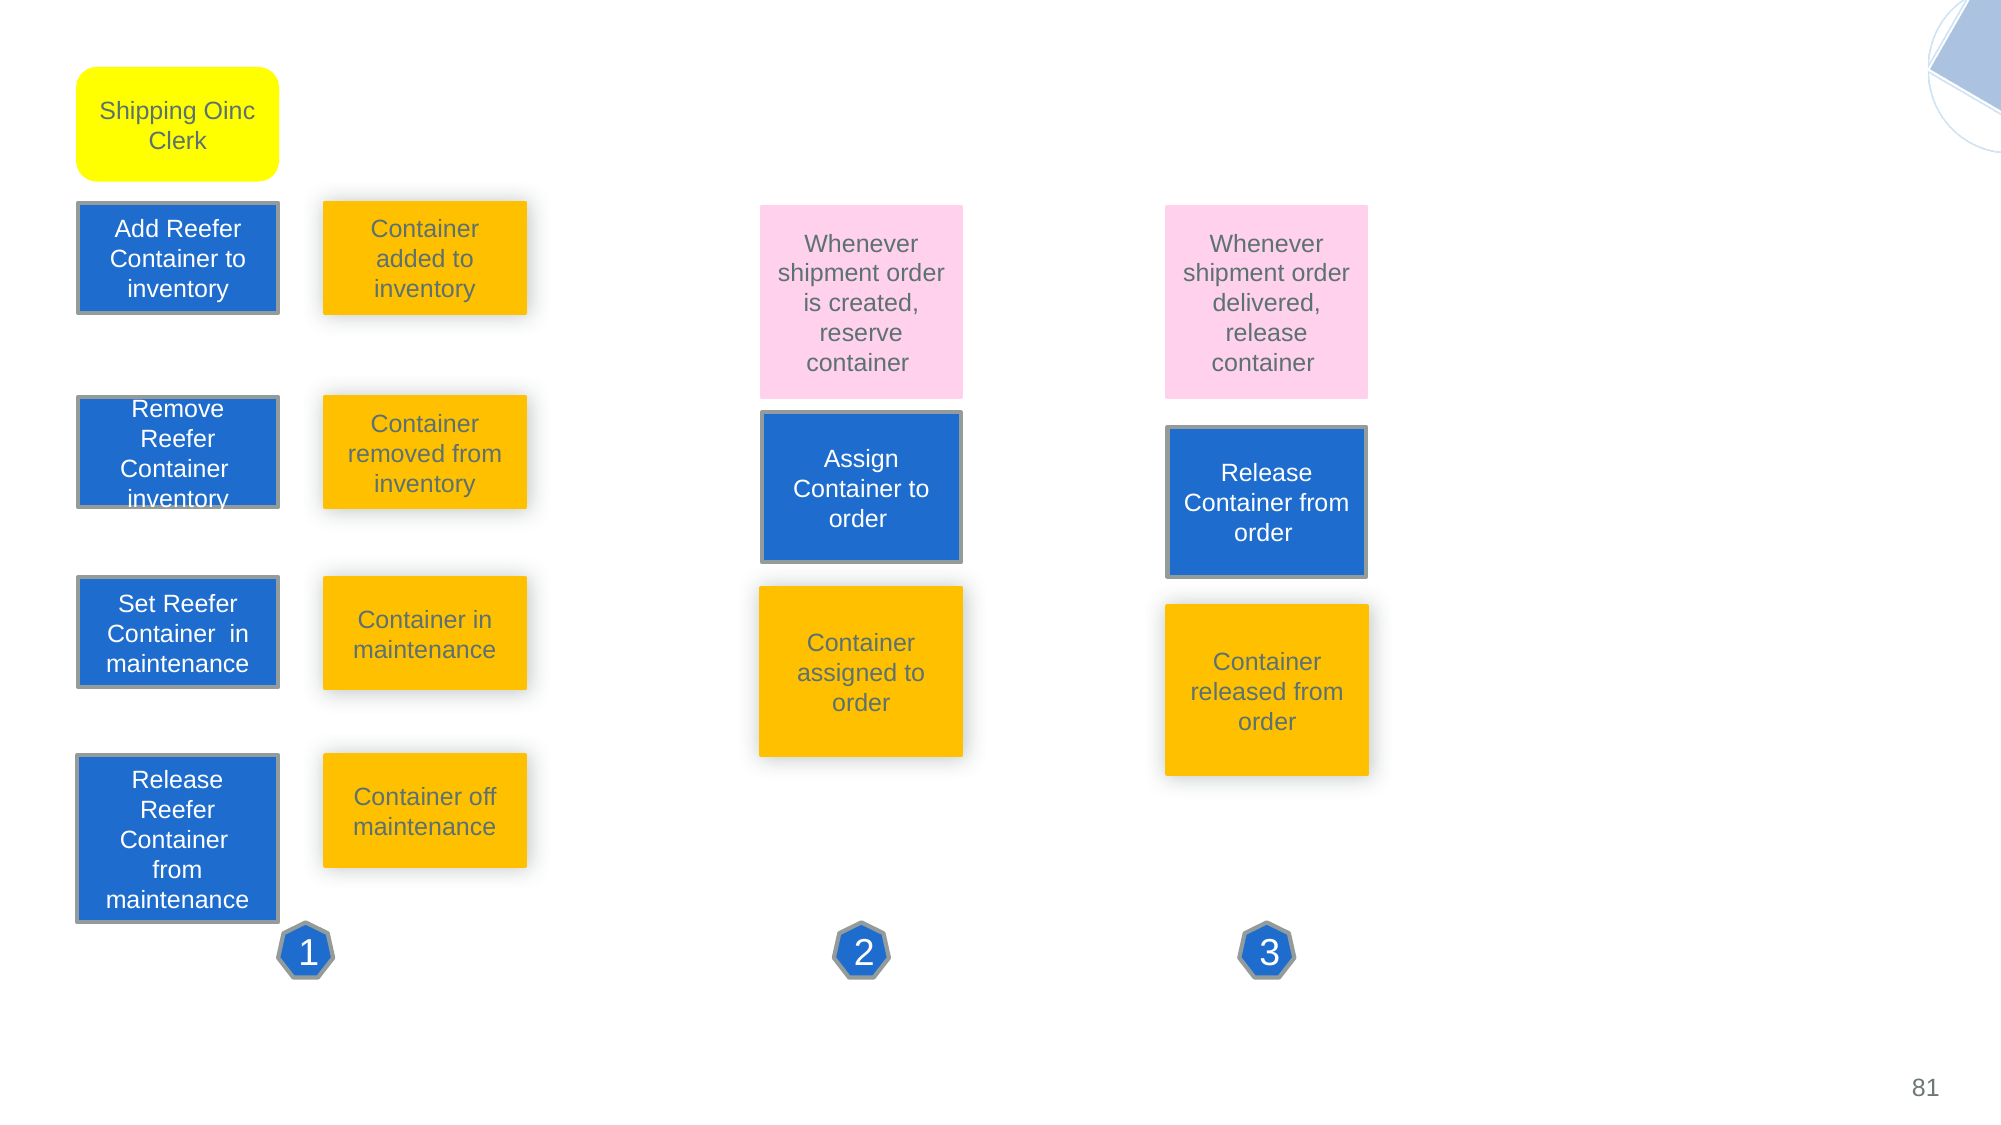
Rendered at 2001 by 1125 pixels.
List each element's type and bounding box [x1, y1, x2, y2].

slide_number [1867, 1056, 1955, 1117]
text_box [323, 576, 527, 690]
text_box [323, 395, 527, 509]
text_box [76, 575, 280, 689]
text_box [1165, 205, 1368, 399]
text_box [323, 201, 527, 315]
text_box [76, 66, 280, 182]
text_box [759, 586, 963, 757]
text_box [1165, 604, 1369, 776]
text_box [760, 410, 963, 564]
text_box [323, 753, 527, 868]
text_box [831, 920, 892, 980]
text_box [75, 753, 280, 924]
text_box [276, 920, 336, 980]
text_box [1165, 425, 1368, 579]
text_box [76, 201, 280, 315]
text_box [1237, 920, 1297, 980]
text_box [76, 395, 280, 509]
text_box [760, 205, 963, 399]
text_box [1924, 0, 2001, 154]
